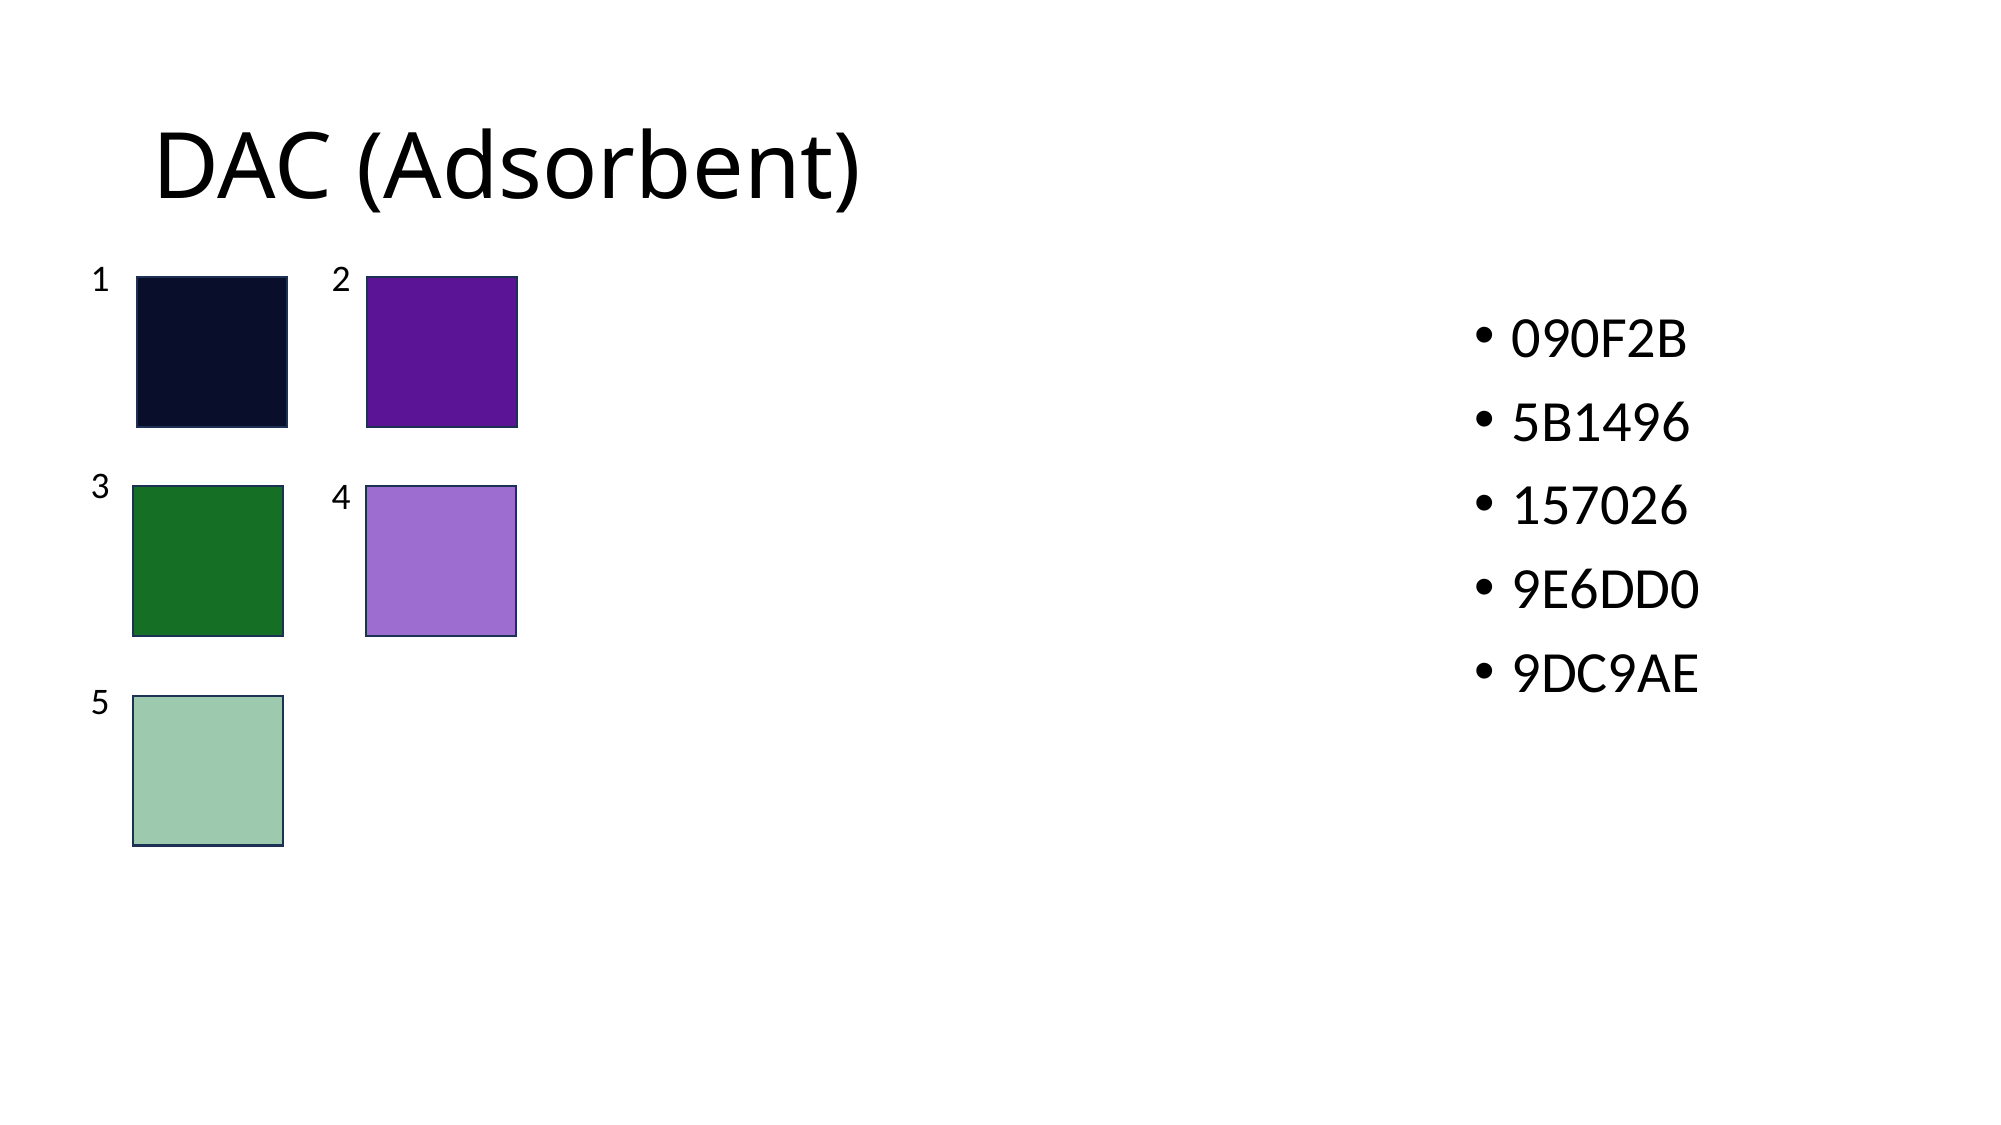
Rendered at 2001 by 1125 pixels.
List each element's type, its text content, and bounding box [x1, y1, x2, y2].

text_box 4 [316, 464, 366, 525]
text_box [365, 485, 517, 637]
text_box 3 [75, 453, 125, 514]
text_box [132, 485, 284, 637]
text_box [132, 695, 284, 847]
text_box 2 [316, 246, 366, 307]
text_box [136, 276, 288, 428]
text_box 5 [75, 669, 125, 730]
title DAC (Adsorbent) [137, 59, 1863, 278]
text_box 1 [75, 246, 125, 307]
text_box [366, 276, 518, 428]
list 090F2B 5B1496 157026 9E6DD0 9DC9AE [1459, 299, 1863, 1014]
